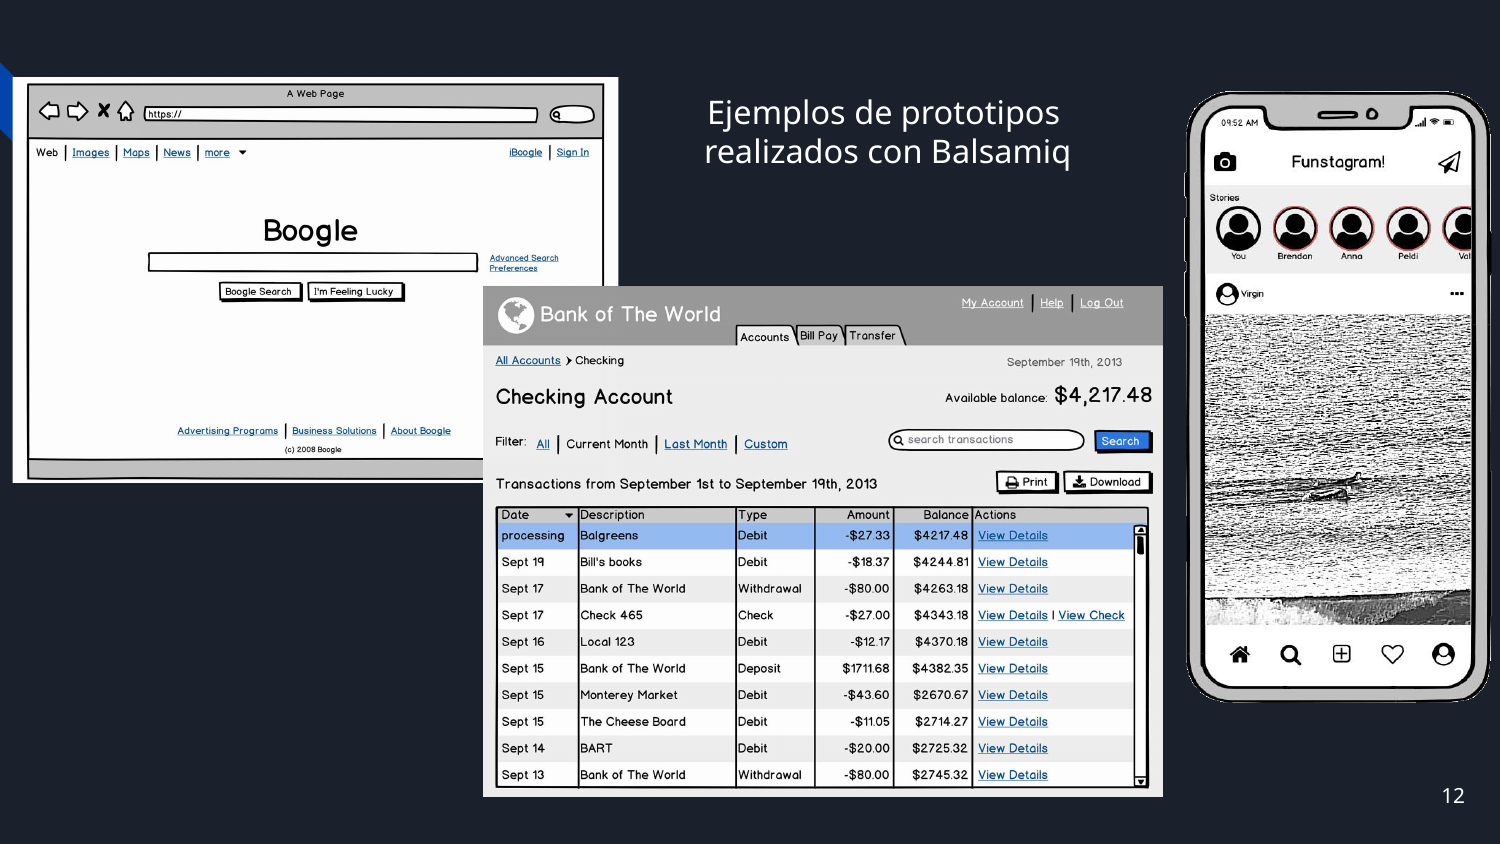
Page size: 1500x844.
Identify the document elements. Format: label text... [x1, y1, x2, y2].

picture [1183, 90, 1492, 703]
picture [12, 77, 1163, 797]
title Ejemplos de prototipos realizados con Balsamiq [620, 77, 1462, 228]
slide_number ‹#› [1389, 764, 1480, 830]
